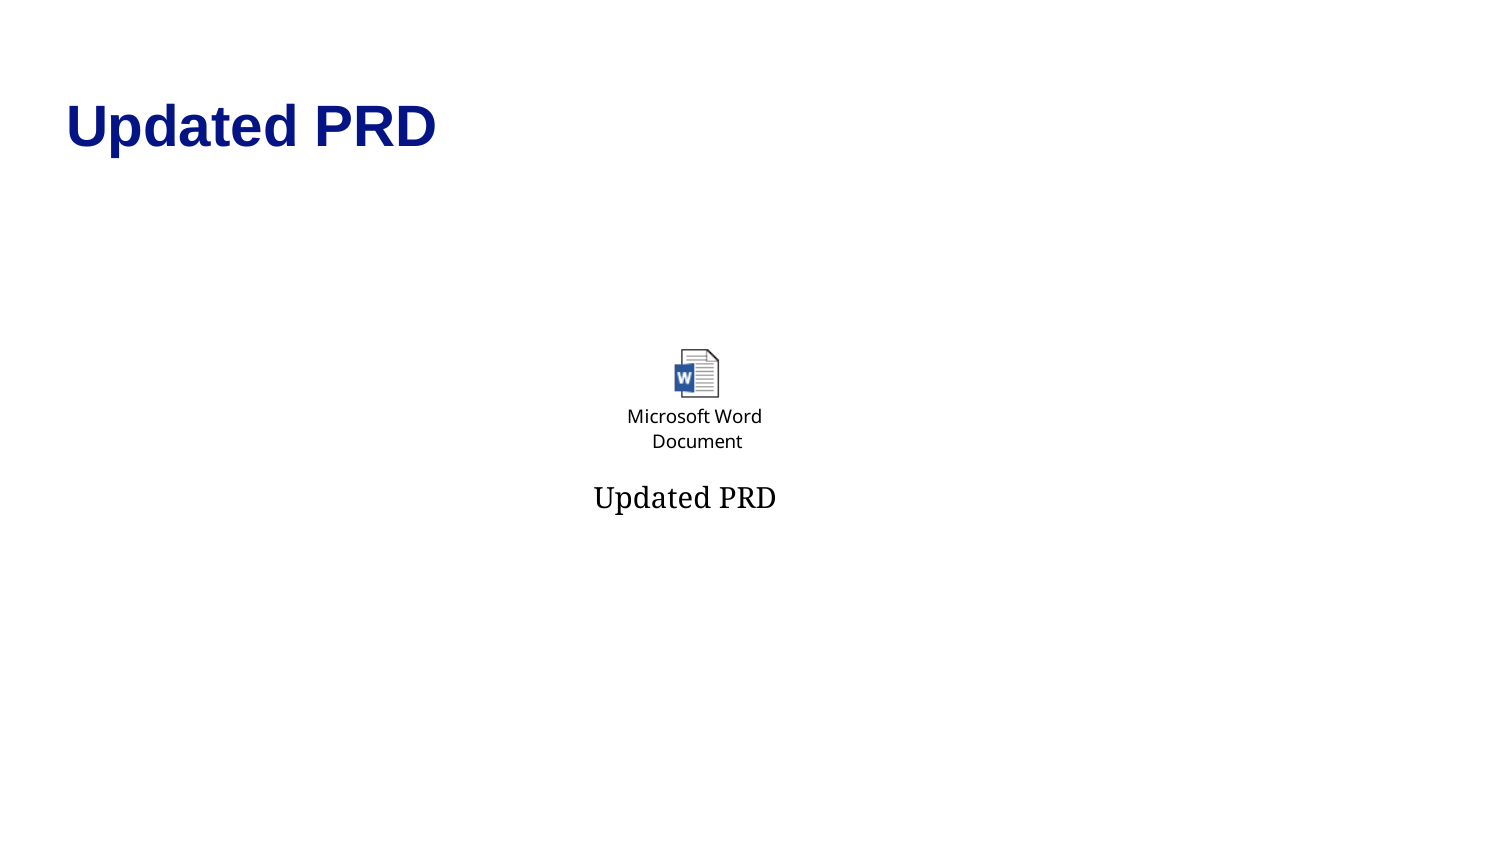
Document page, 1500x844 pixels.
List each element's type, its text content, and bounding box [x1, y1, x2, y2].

title Updated PRD [51, 72, 1449, 167]
text_box Updated PRD [579, 472, 1015, 523]
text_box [621, 348, 773, 479]
